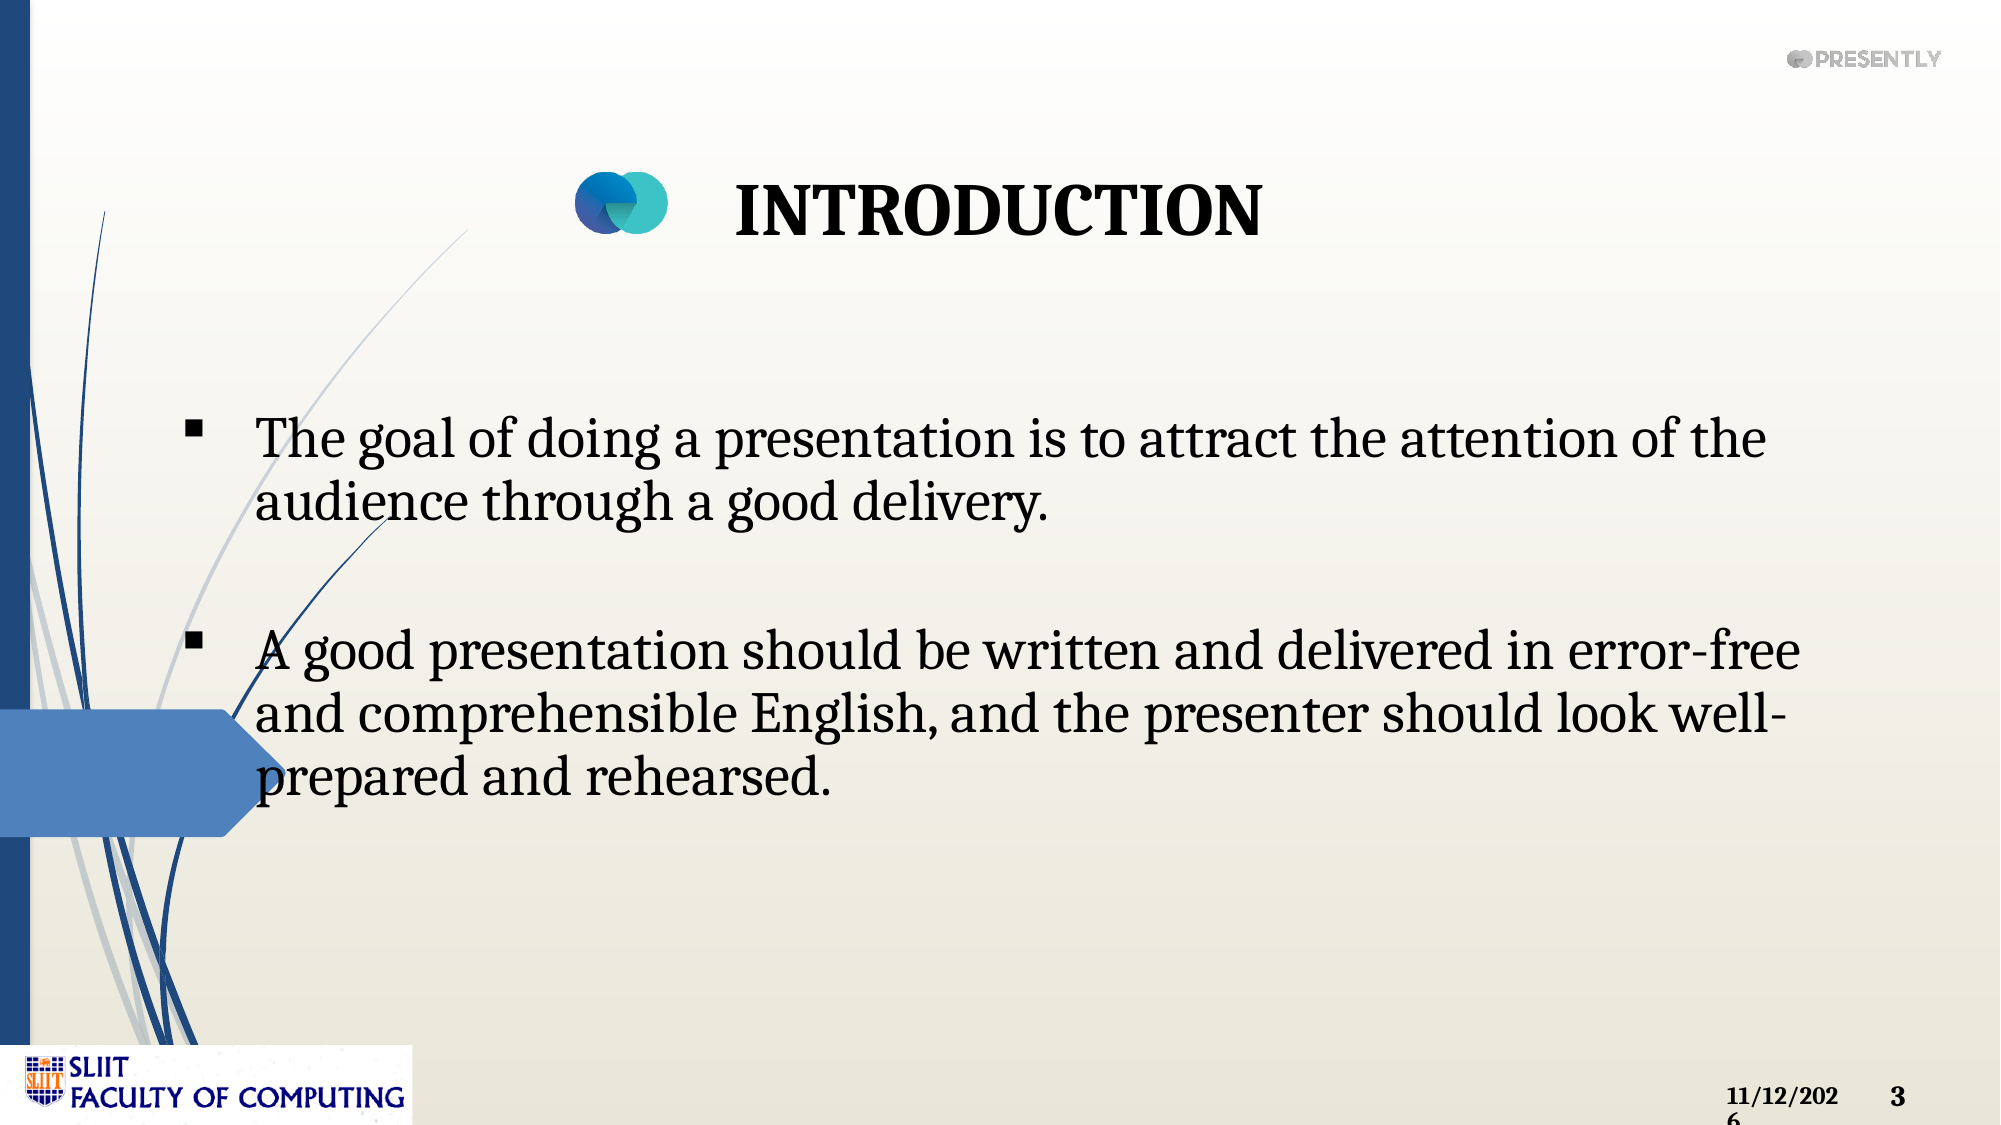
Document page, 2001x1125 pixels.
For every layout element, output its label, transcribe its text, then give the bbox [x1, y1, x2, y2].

text_box The goal of doing a presentation is to attract the attention of the audience through a good delivery. A good presentation should be written and delivered in error-free and comprehensible English, and the presenter should look well-prepared and rehearsed. [165, 399, 1835, 888]
picture [0, 1045, 413, 1125]
text_box INTRODUCTION [637, 140, 1363, 271]
picture [1742, 0, 1986, 180]
picture [562, 155, 676, 256]
